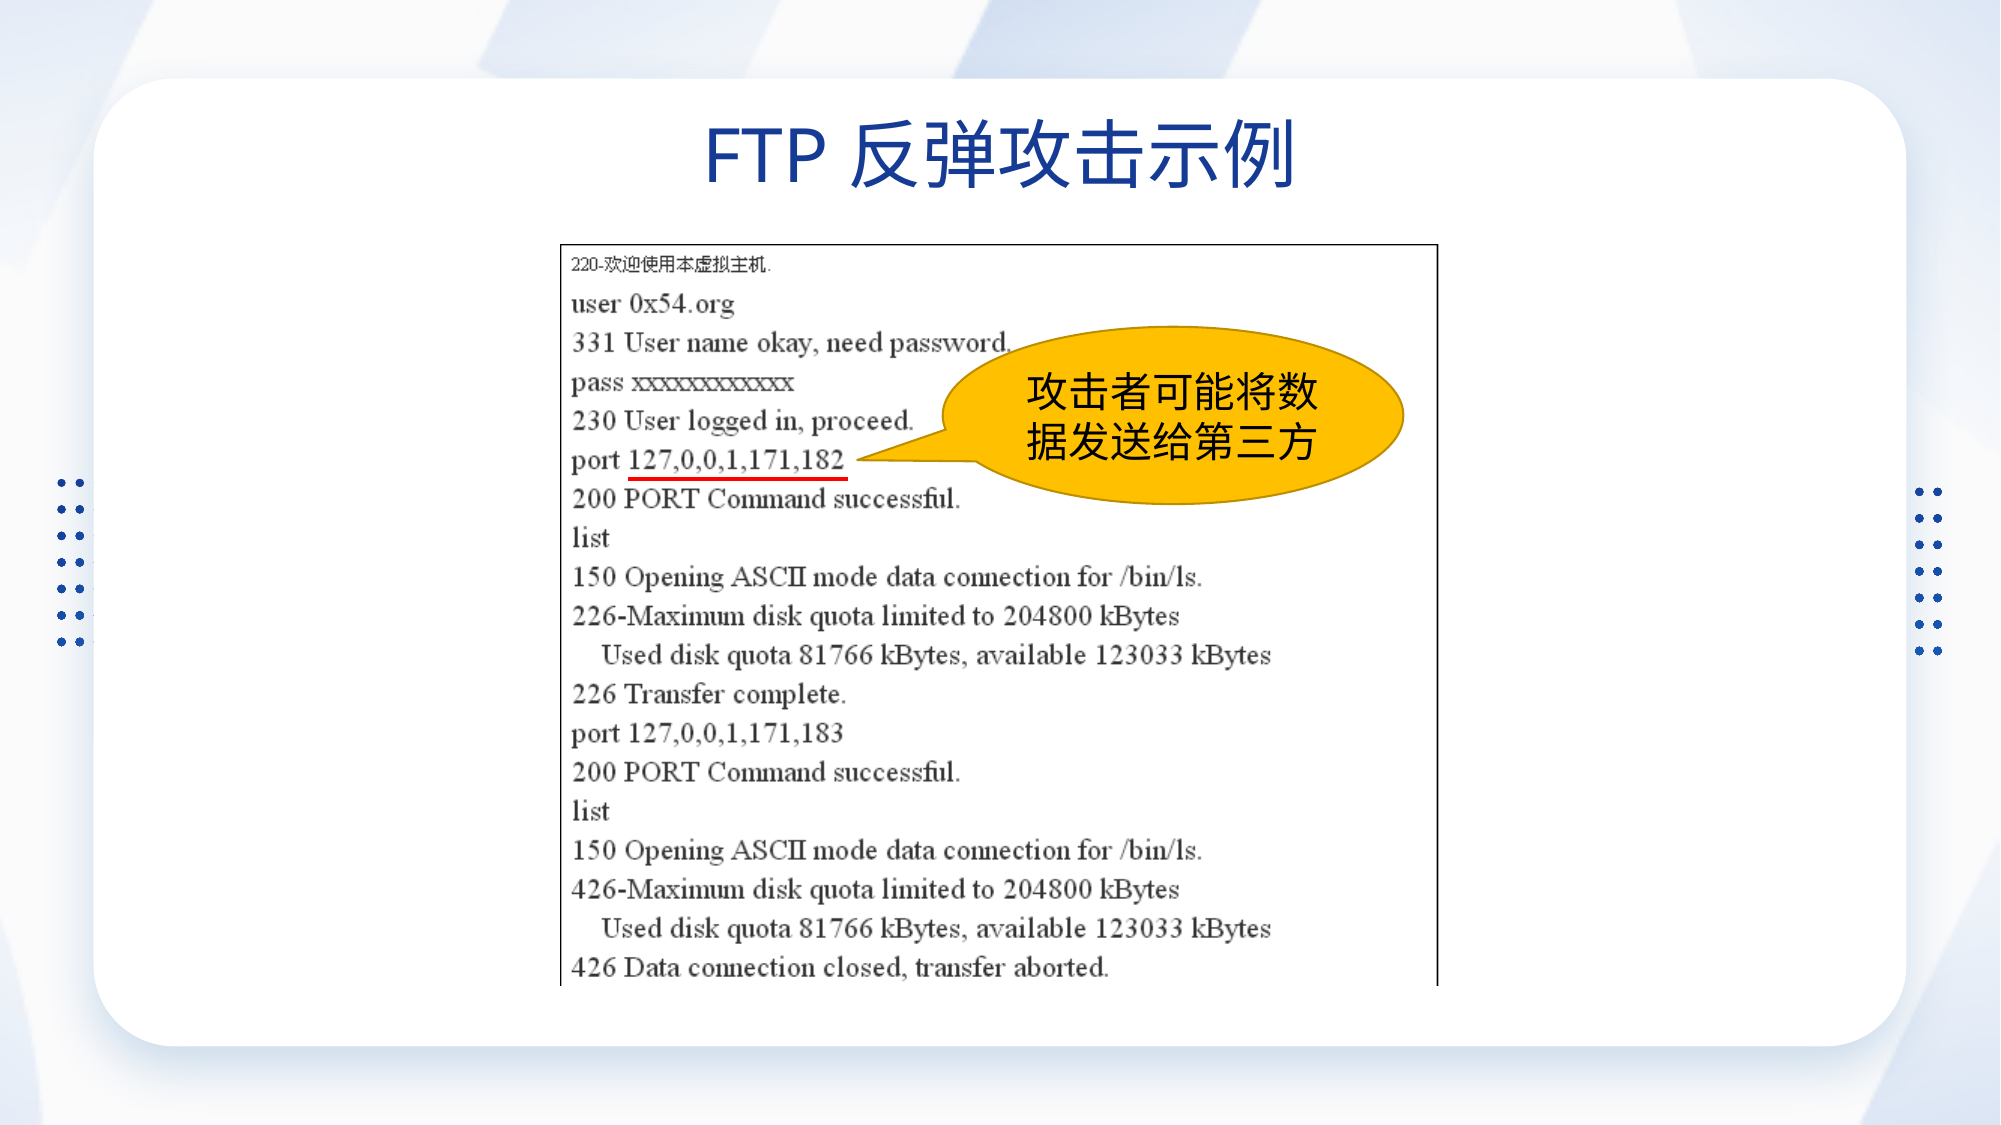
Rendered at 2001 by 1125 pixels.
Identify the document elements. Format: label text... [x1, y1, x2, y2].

text_box FTP反弹攻击示例 [702, 107, 1298, 198]
picture [0, 0, 2000, 1125]
